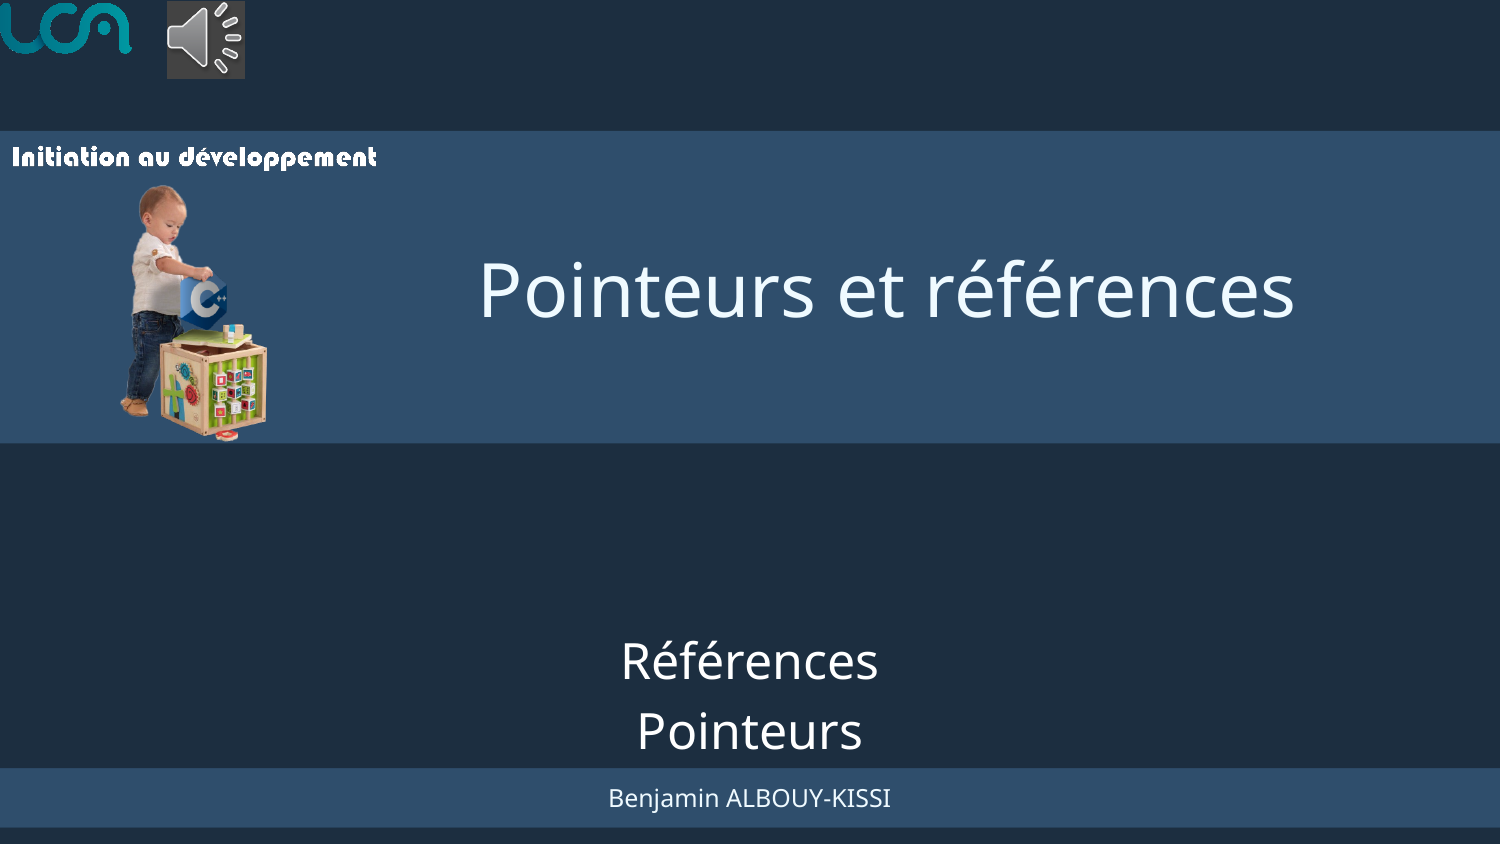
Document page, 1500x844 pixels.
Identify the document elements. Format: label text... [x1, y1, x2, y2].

text_box [0, 828, 1500, 844]
footer Benjamin ALBOUY-KISSI [512, 768, 988, 828]
text_box [0, 766, 1500, 828]
picture [9, 130, 381, 444]
subtitle Mémoire de l’ordinateur Références Pointeurs [206, 551, 1294, 766]
picture [165, 0, 247, 81]
title Pointeurs et références [387, 131, 1388, 444]
picture [0, 3, 132, 54]
